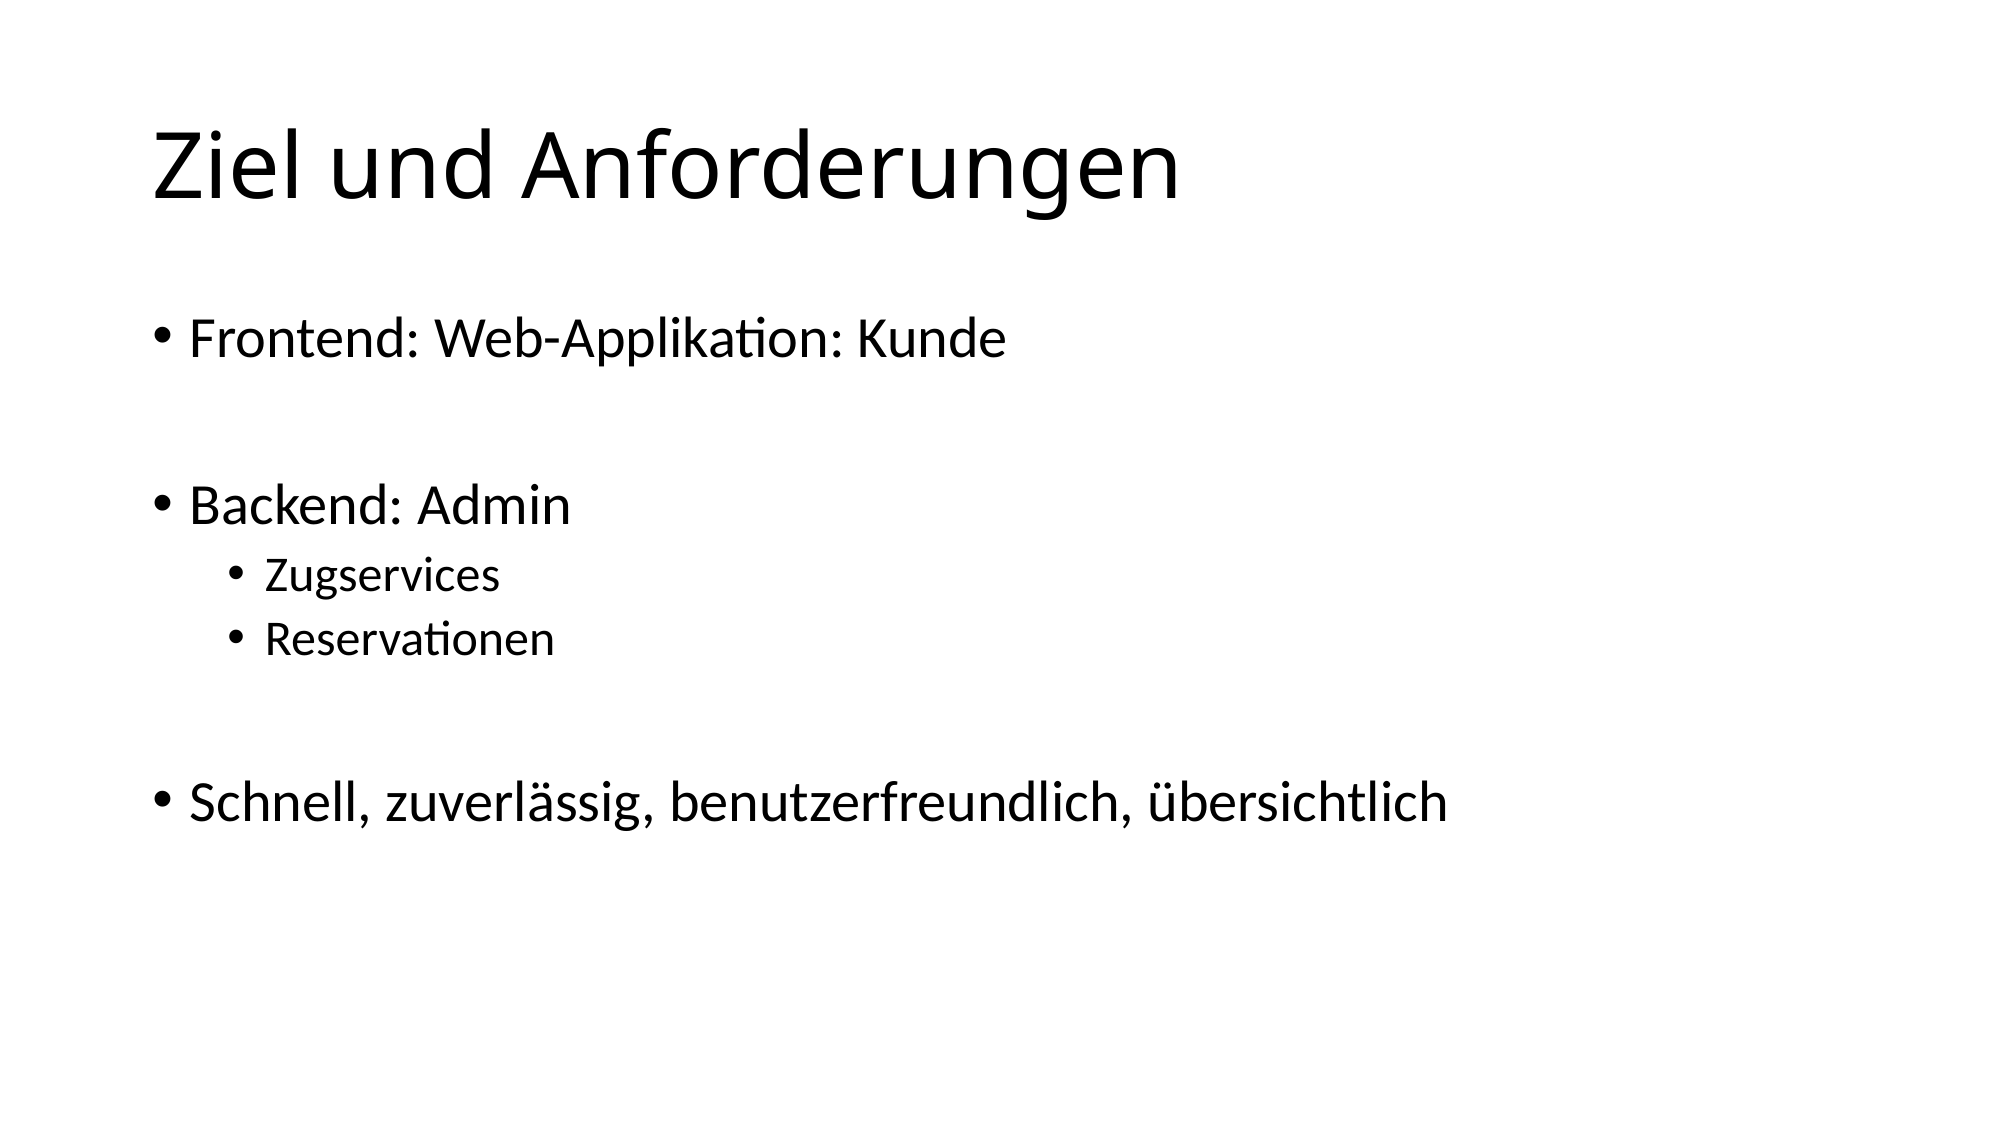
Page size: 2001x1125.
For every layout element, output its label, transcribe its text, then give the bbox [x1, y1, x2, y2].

title Ziel und Anforderungen [137, 59, 1863, 278]
list Frontend: Web-Applikation: Kunde Backend: Admin Zugservices Reservationen Schnell, zuverlässig, benutzerfreundlich, übersichtlich [137, 299, 1863, 1014]
